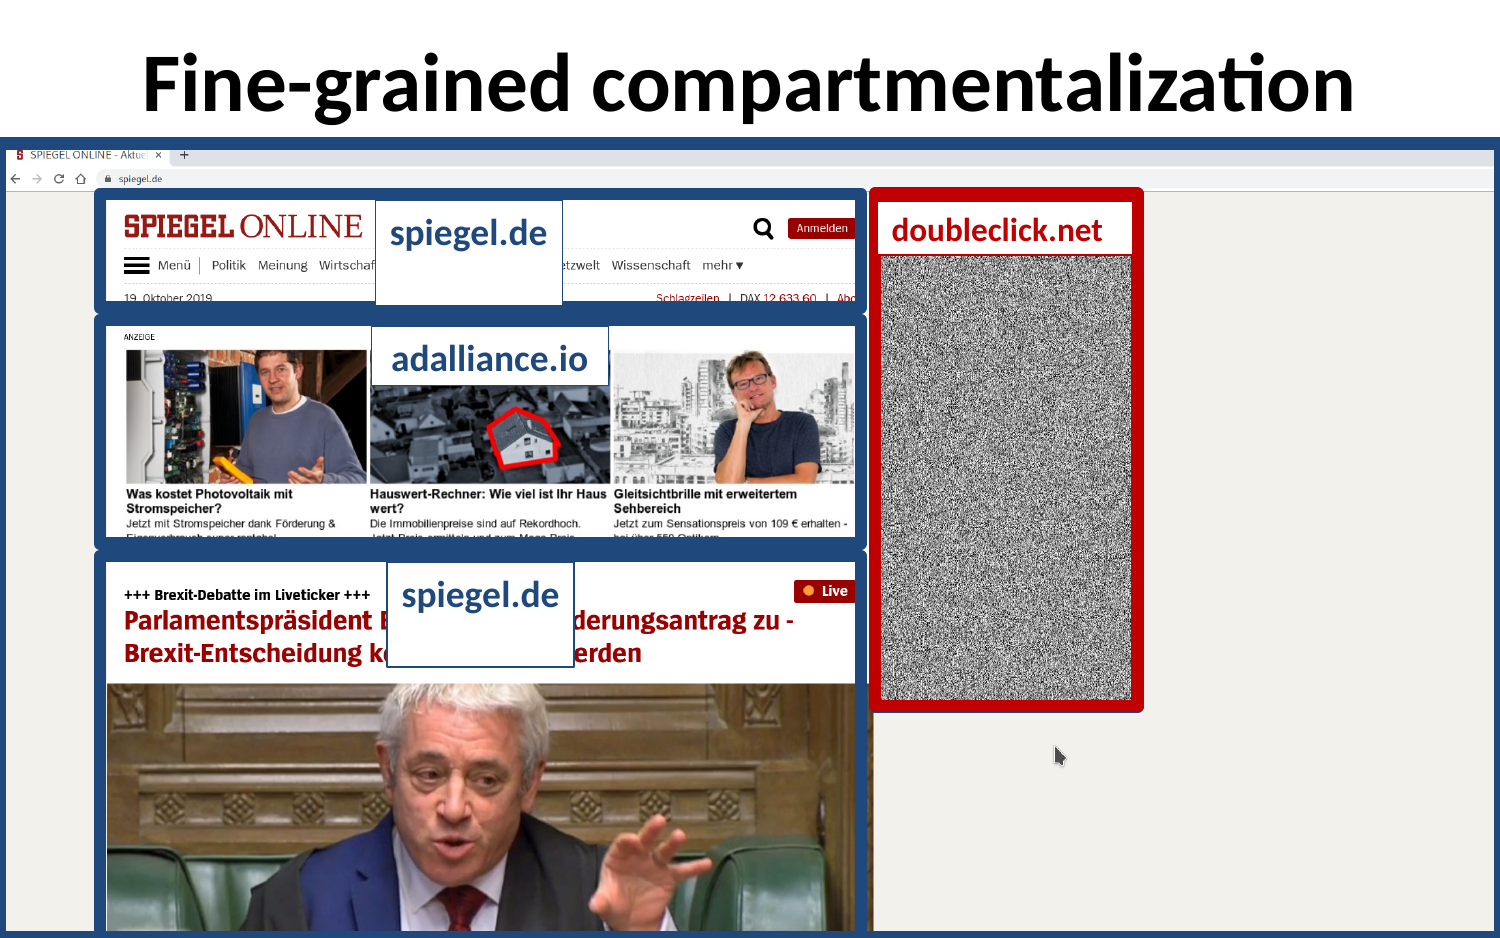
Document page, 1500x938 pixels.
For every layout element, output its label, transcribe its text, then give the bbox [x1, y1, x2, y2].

title Fine-grained compartmentalization [75, 0, 1425, 142]
picture [0, 143, 1500, 938]
